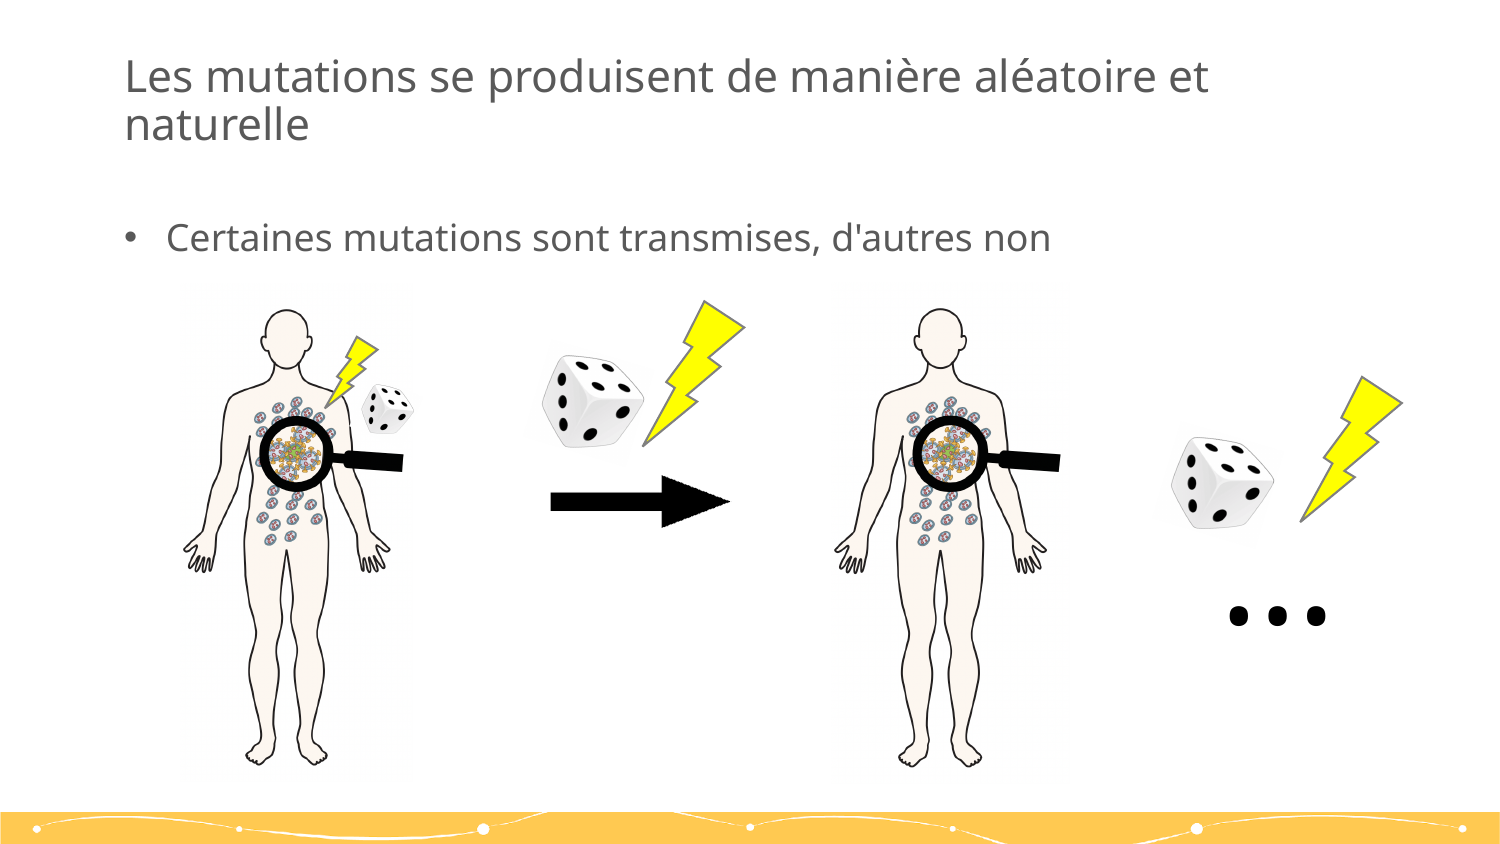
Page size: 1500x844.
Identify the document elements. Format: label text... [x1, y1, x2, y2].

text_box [179, 283, 423, 783]
title Les mutations se produisent de manière aléatoire et naturelle [112, 48, 1397, 156]
picture [830, 282, 1070, 784]
picture [0, 812, 1500, 844]
text_box Certaines mutations sont transmises, d'autres non [112, 176, 1397, 302]
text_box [522, 301, 745, 543]
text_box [1151, 376, 1403, 662]
